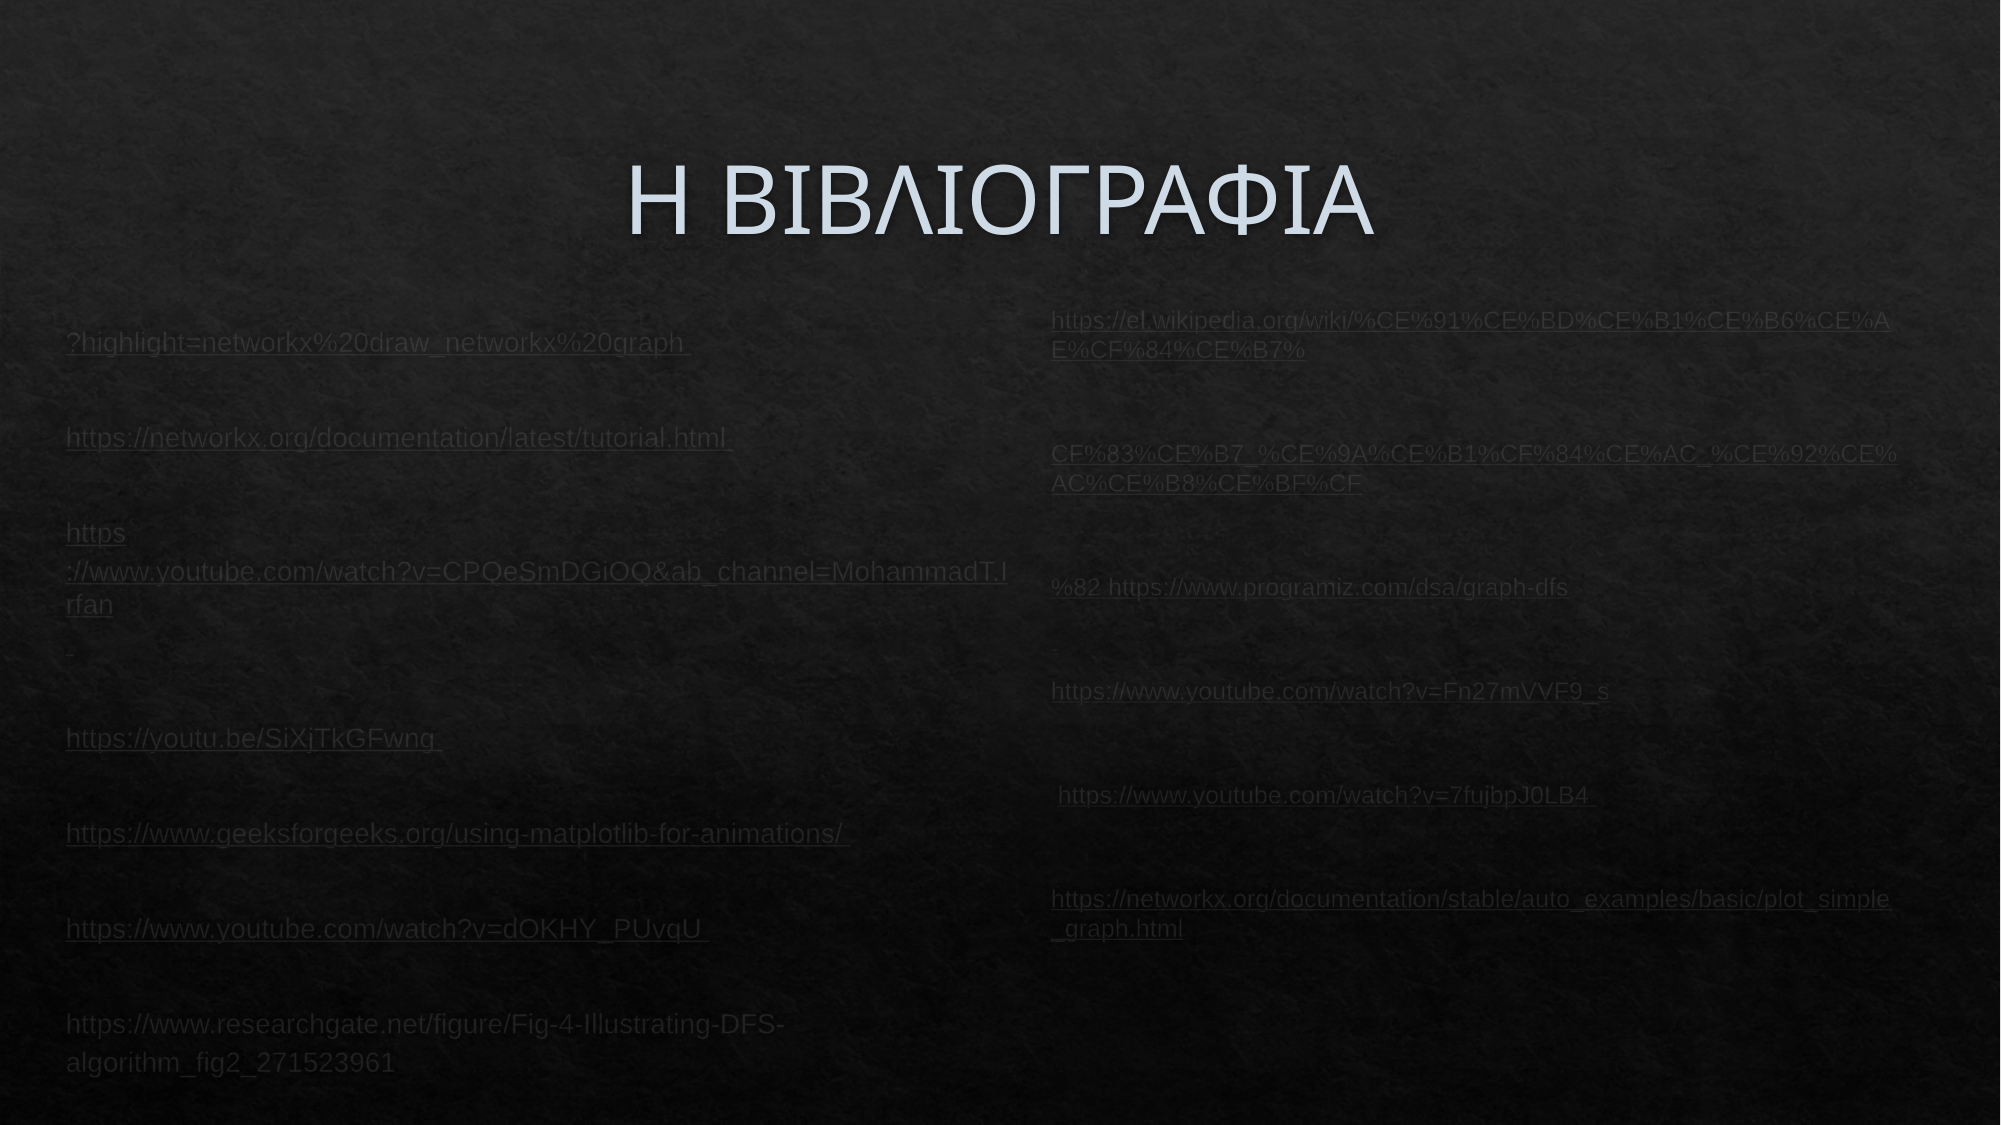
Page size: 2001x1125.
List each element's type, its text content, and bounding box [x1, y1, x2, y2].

list https://el.wikipedia.org/wiki/%CE%91%CE%BD%CE%B1%CE%B6%CE%AE%CF%84%CE%B7% CF%83%CE%B7_%CE%9A%CE%B1%CF%84%CE%AC_%CE%92%CE%AC%CE%B8%CE%BF%CF %82 https://www.programiz.com/dsa/graph-dfs https://www.youtube.com/watch?v=Fn27mVVF9_s https://www.youtube.com/watch?v=7fujbpJ0LB4 https://networkx.org/documentation/stable/auto_examples/basic/plot_simple_graph.html [1029, 291, 1918, 962]
list ?highlight=networkx%20draw_networkx%20graph https://networkx.org/documentation/latest/tutorial.html https://www.youtube.com/watch?v=CPQeSmDGiOQ&ab_channel=MohammadT.Irfan https://youtu.be/SiXjTkGFwng https://www.geeksforgeeks.org/using-matplotlib-for-animations/ https://www.youtube.com/watch?v=dOKHY_PUvqU https://www.researchgate.net/figure/Fig-4-Illustrating-DFS-algorithm_fig2_271523961 [43, 288, 1030, 1062]
title Η ΒΙΒΛΙΟΓΡΑΦΙΑ [149, 99, 1849, 288]
